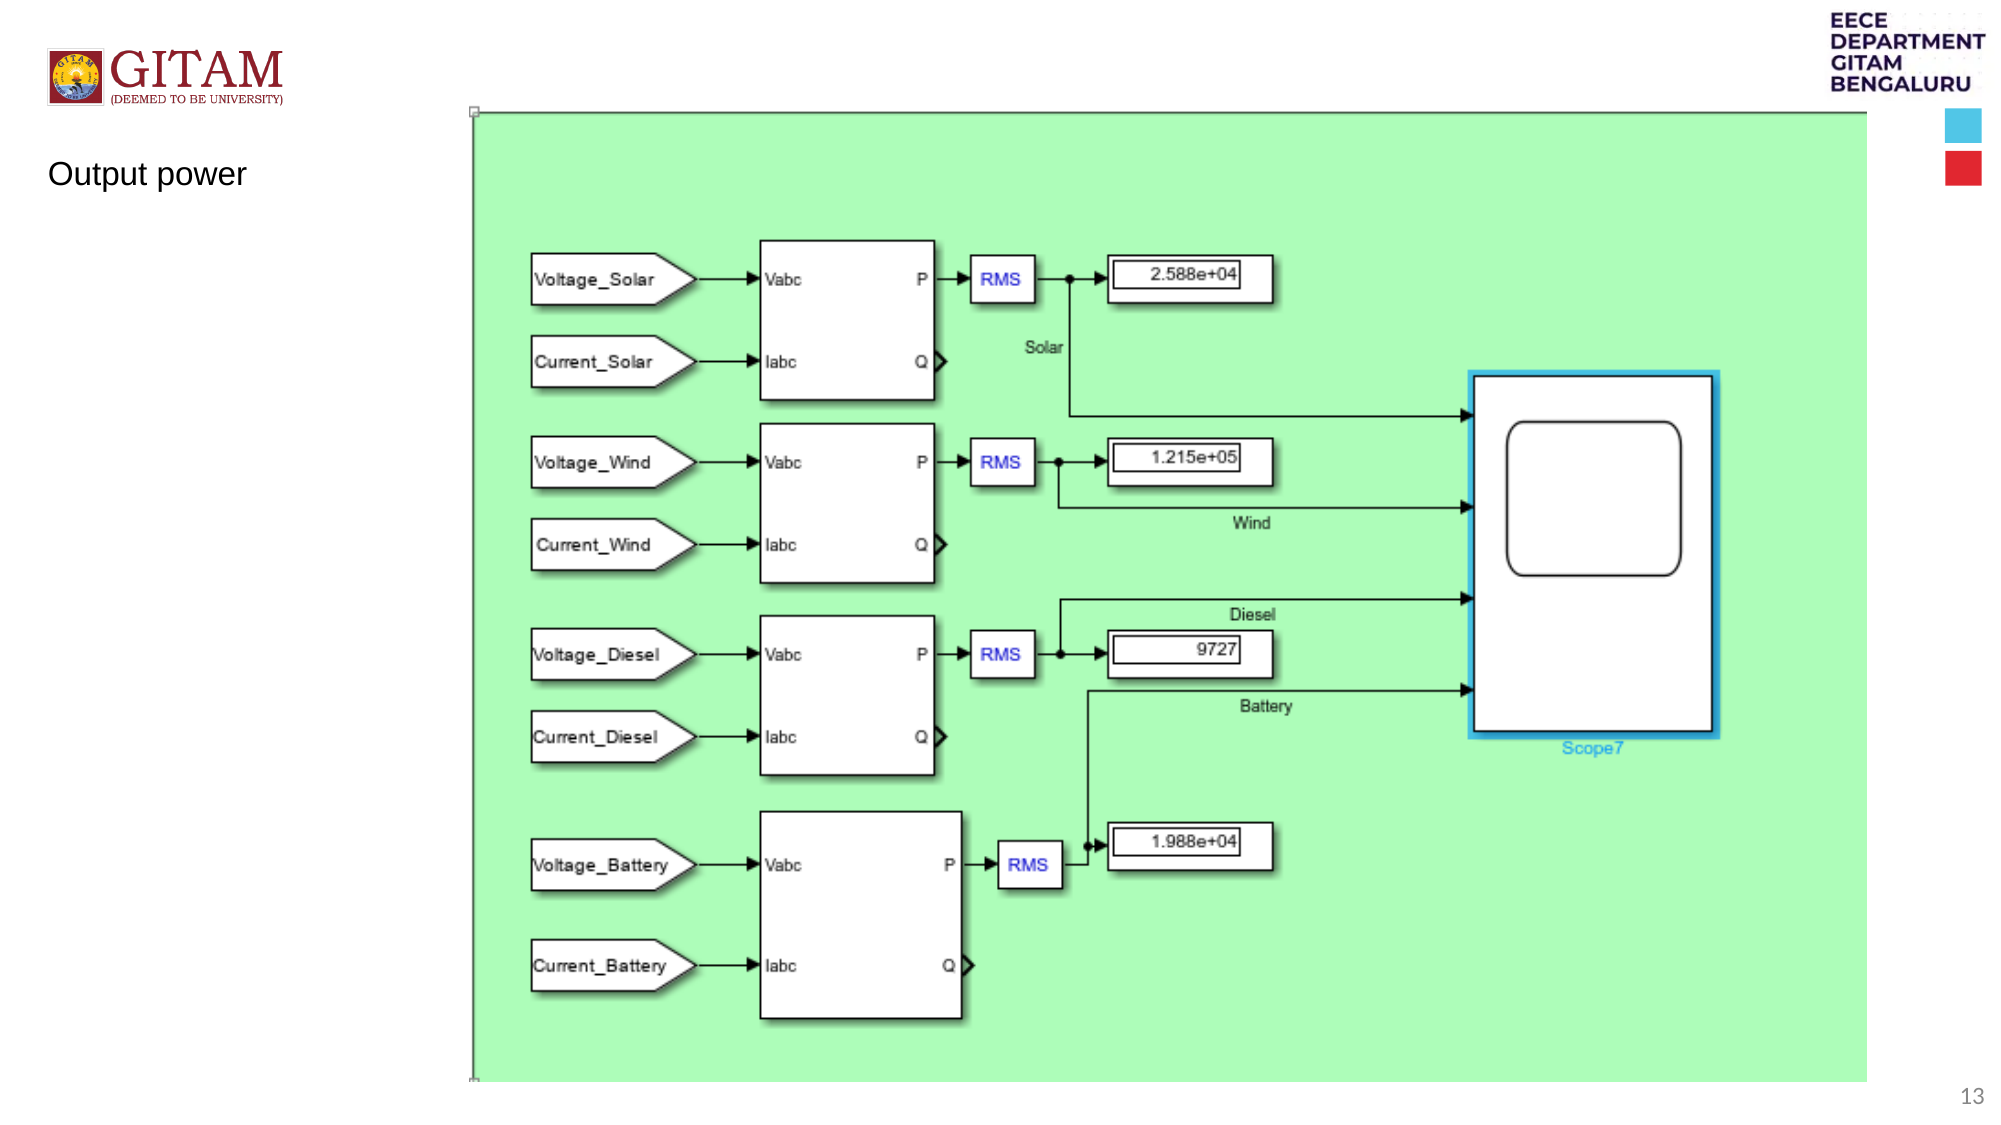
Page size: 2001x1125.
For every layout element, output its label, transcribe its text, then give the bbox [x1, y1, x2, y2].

slide_number 13 [1550, 1065, 2000, 1125]
picture [1824, 1, 2000, 101]
text_box Output power [33, 144, 322, 200]
picture [469, 102, 1868, 1082]
picture [43, 42, 290, 112]
